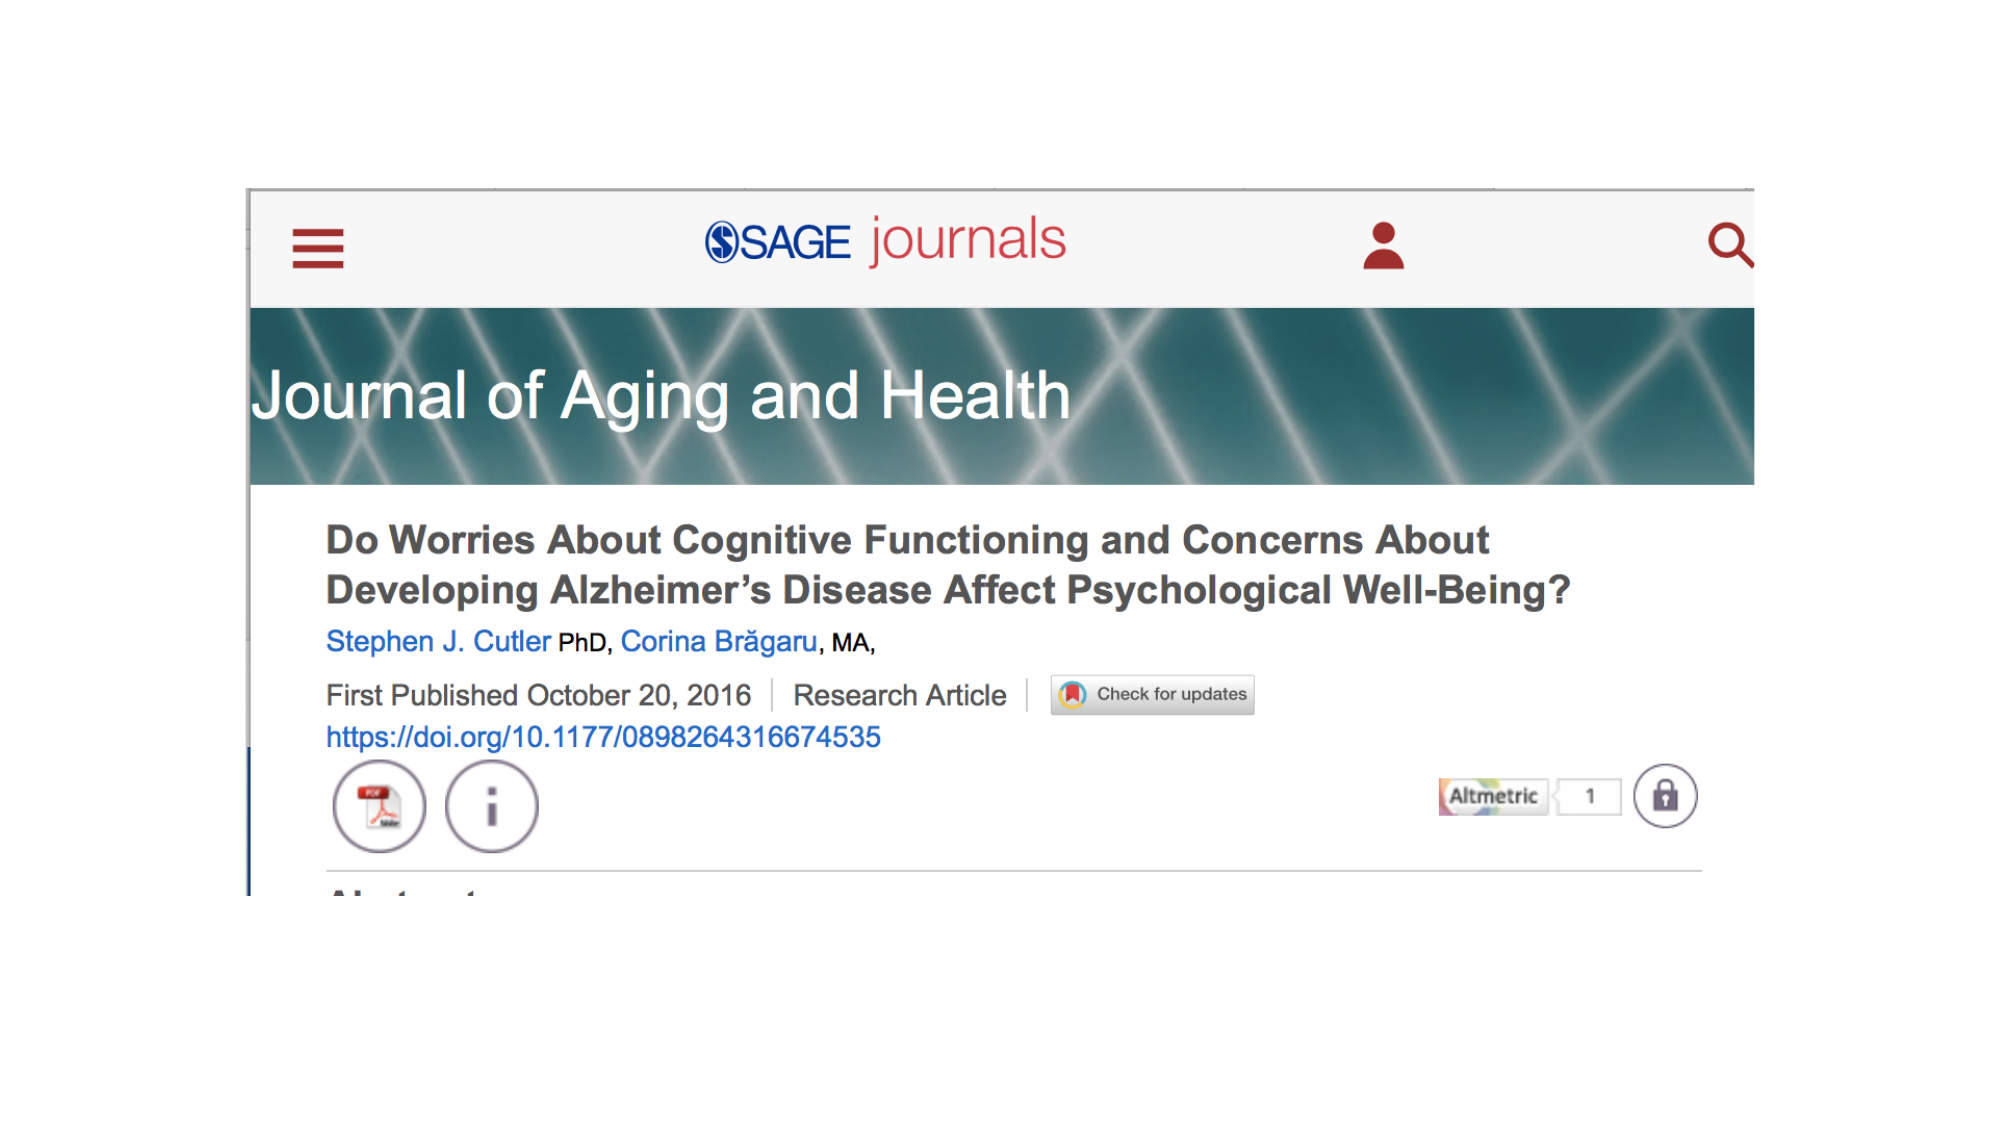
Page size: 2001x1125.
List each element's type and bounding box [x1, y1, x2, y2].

picture [245, 188, 1755, 896]
